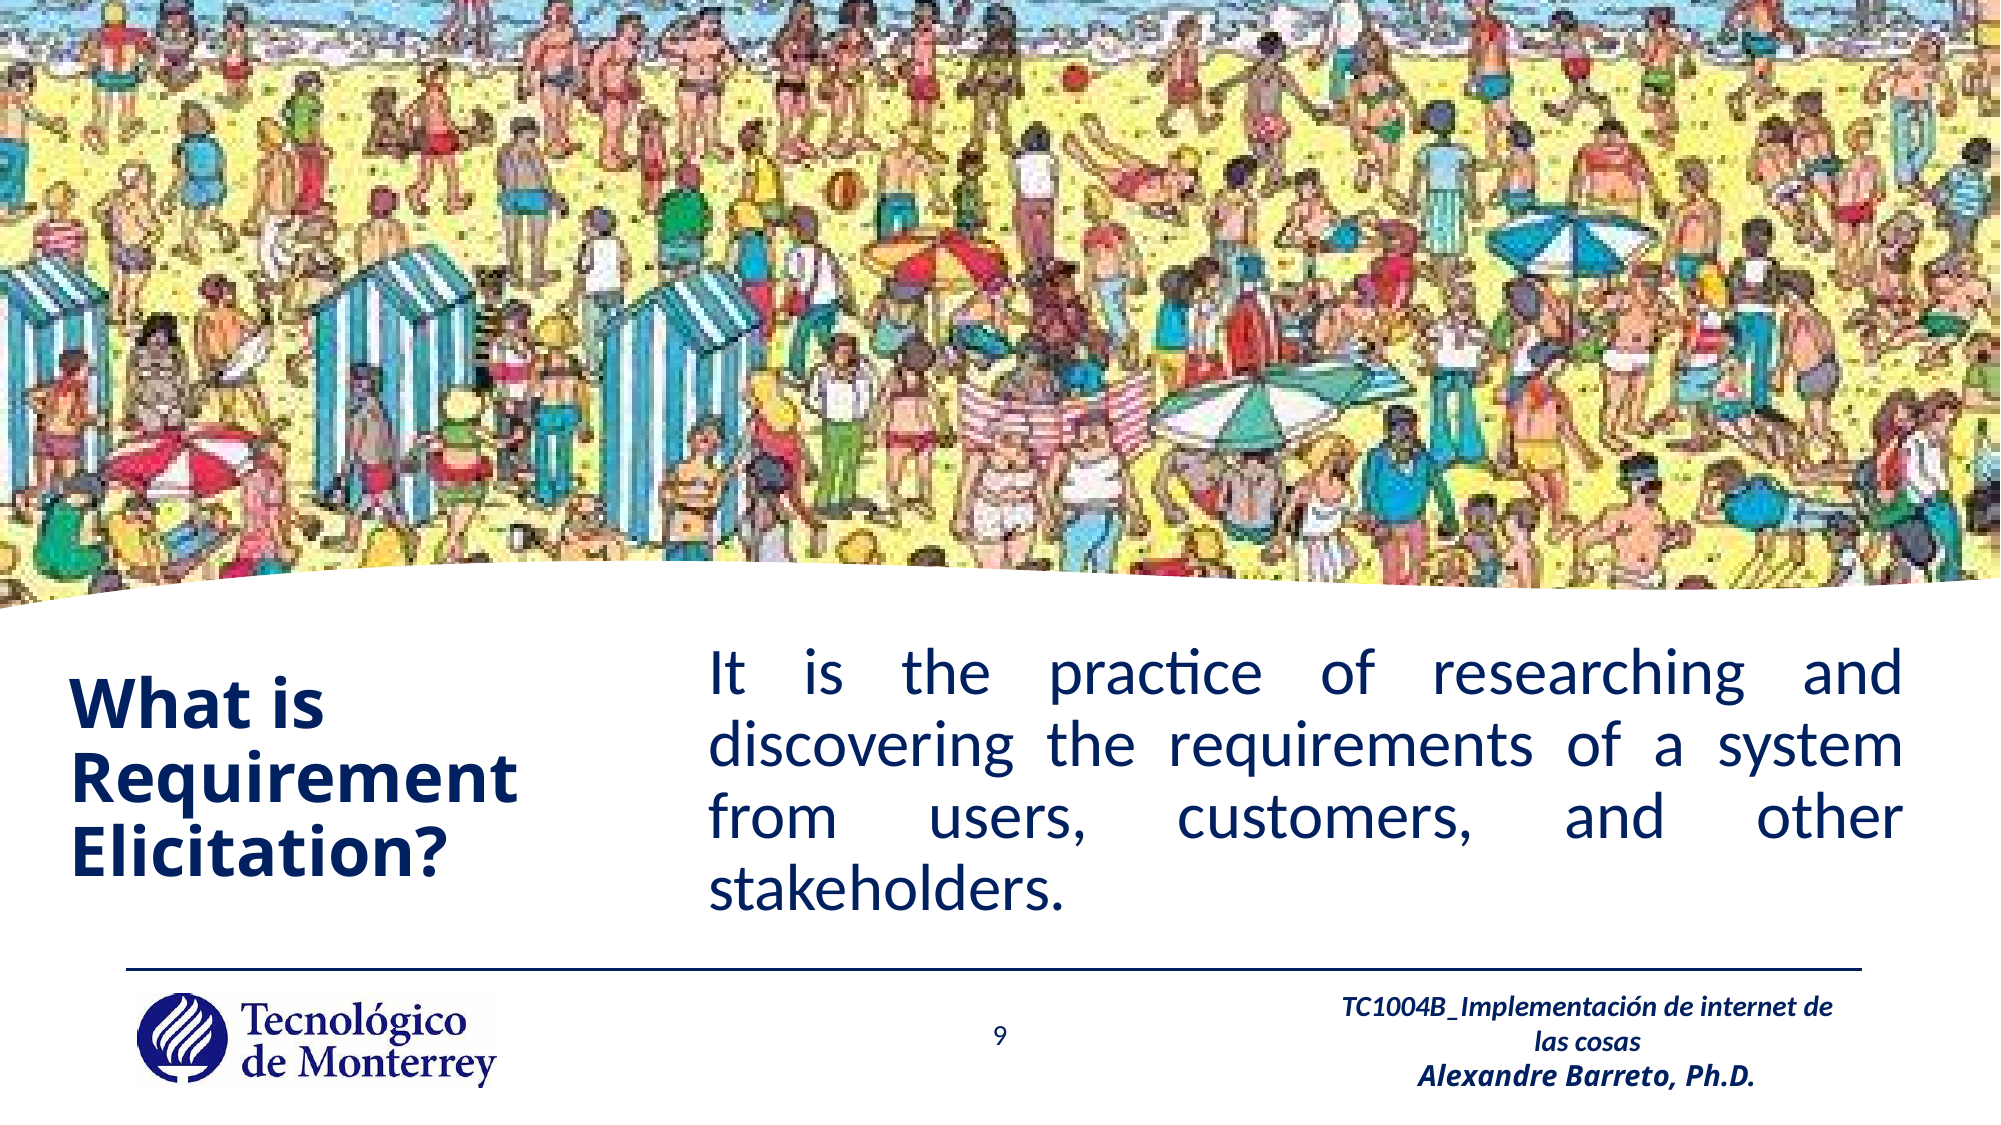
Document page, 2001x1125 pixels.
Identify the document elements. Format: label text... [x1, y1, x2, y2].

list It is the practice of researching and discovering the requirements of a system from users, customers, and other stakeholders. [693, 609, 1922, 982]
picture [0, 0, 2000, 609]
picture [137, 993, 497, 1088]
title What is Requirement Elicitation? [54, 653, 693, 908]
